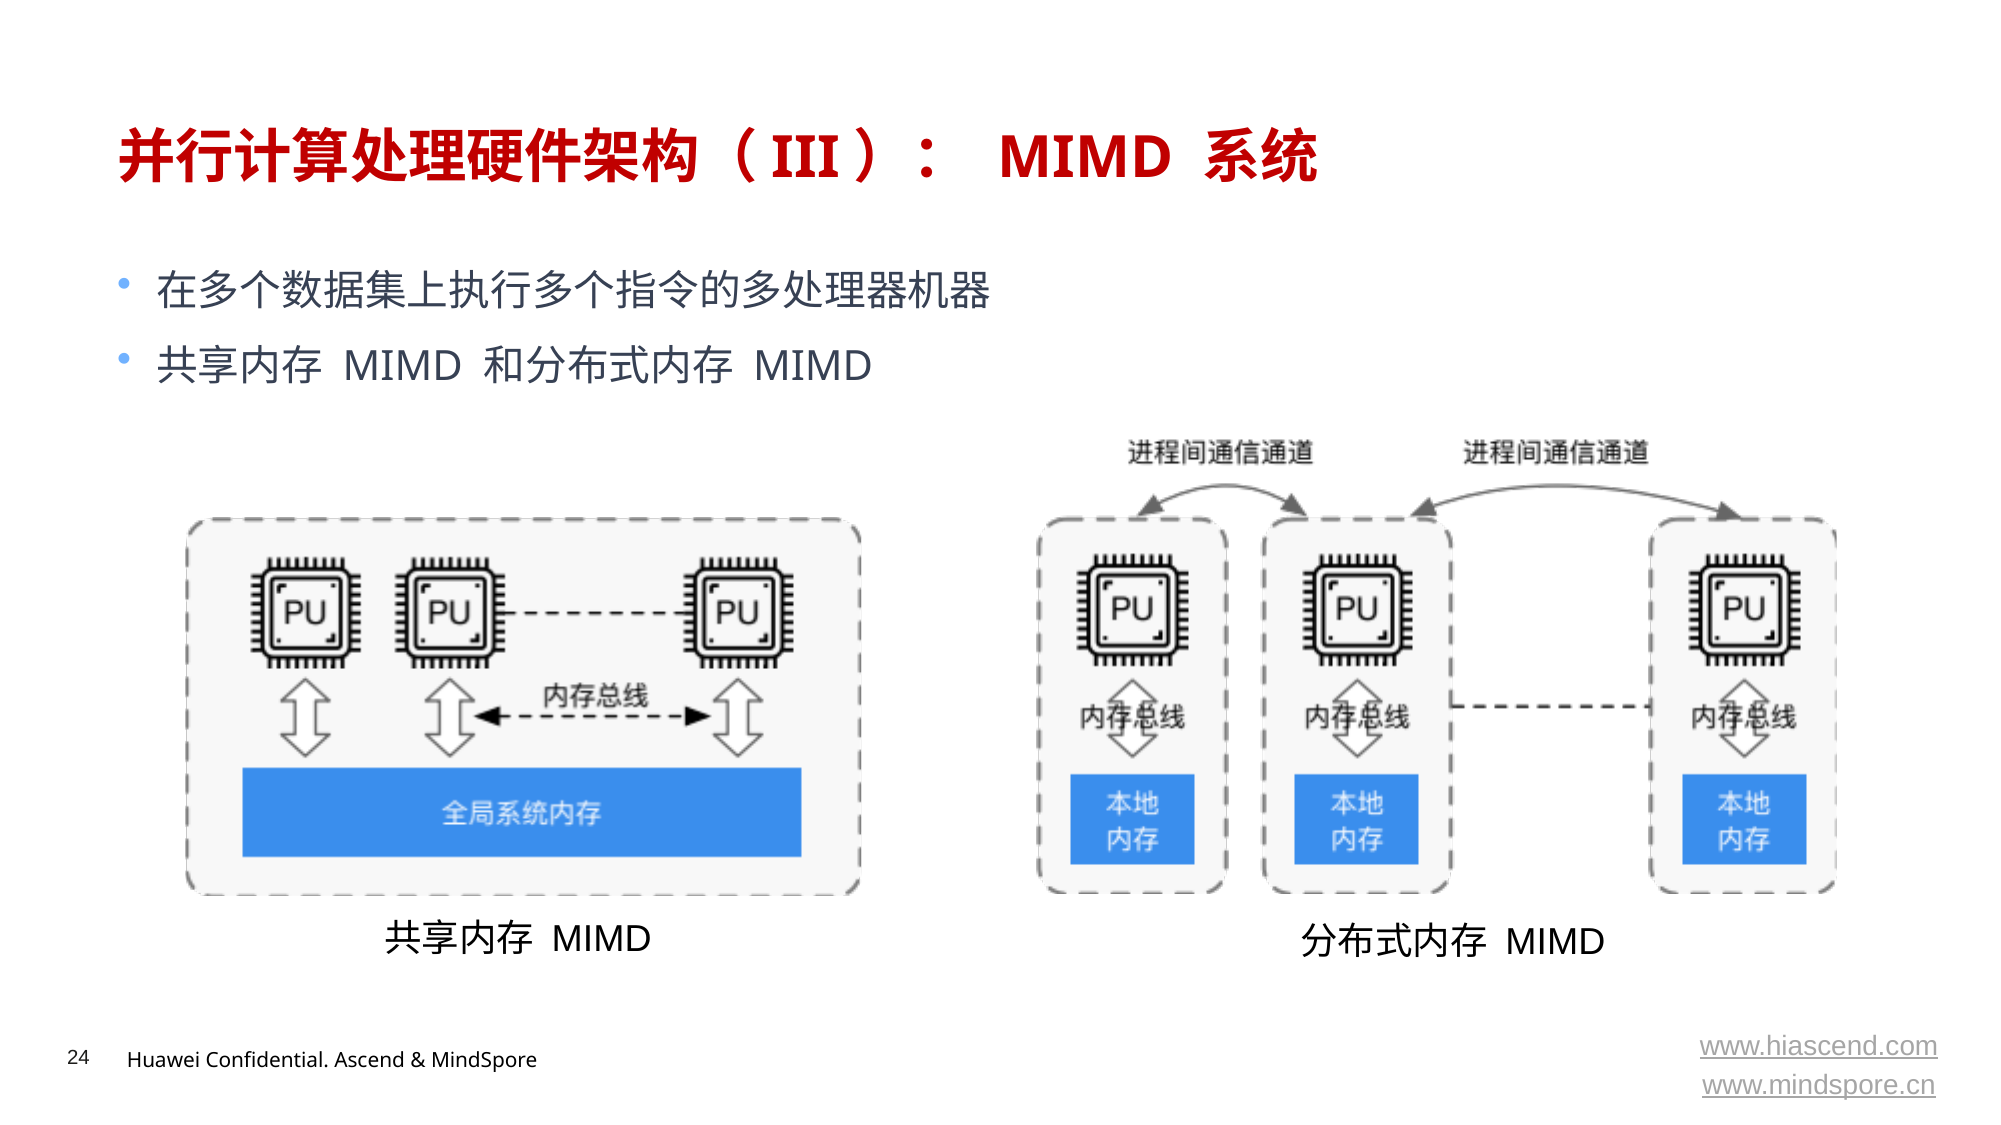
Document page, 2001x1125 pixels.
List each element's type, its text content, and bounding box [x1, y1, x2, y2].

list 在多个数据集上执行多个指令的多处理器机器 共享内存 MIMD 和分布式内存 MIMD [102, 231, 1901, 988]
text_box 共享内存 MIMD [369, 906, 678, 967]
text_box 分布式内存 MIMD [1285, 909, 1631, 970]
title 并行计算处理硬件架构（III）： MIMD 系统 [102, 111, 1901, 209]
picture [185, 517, 862, 897]
picture [1035, 418, 1837, 894]
